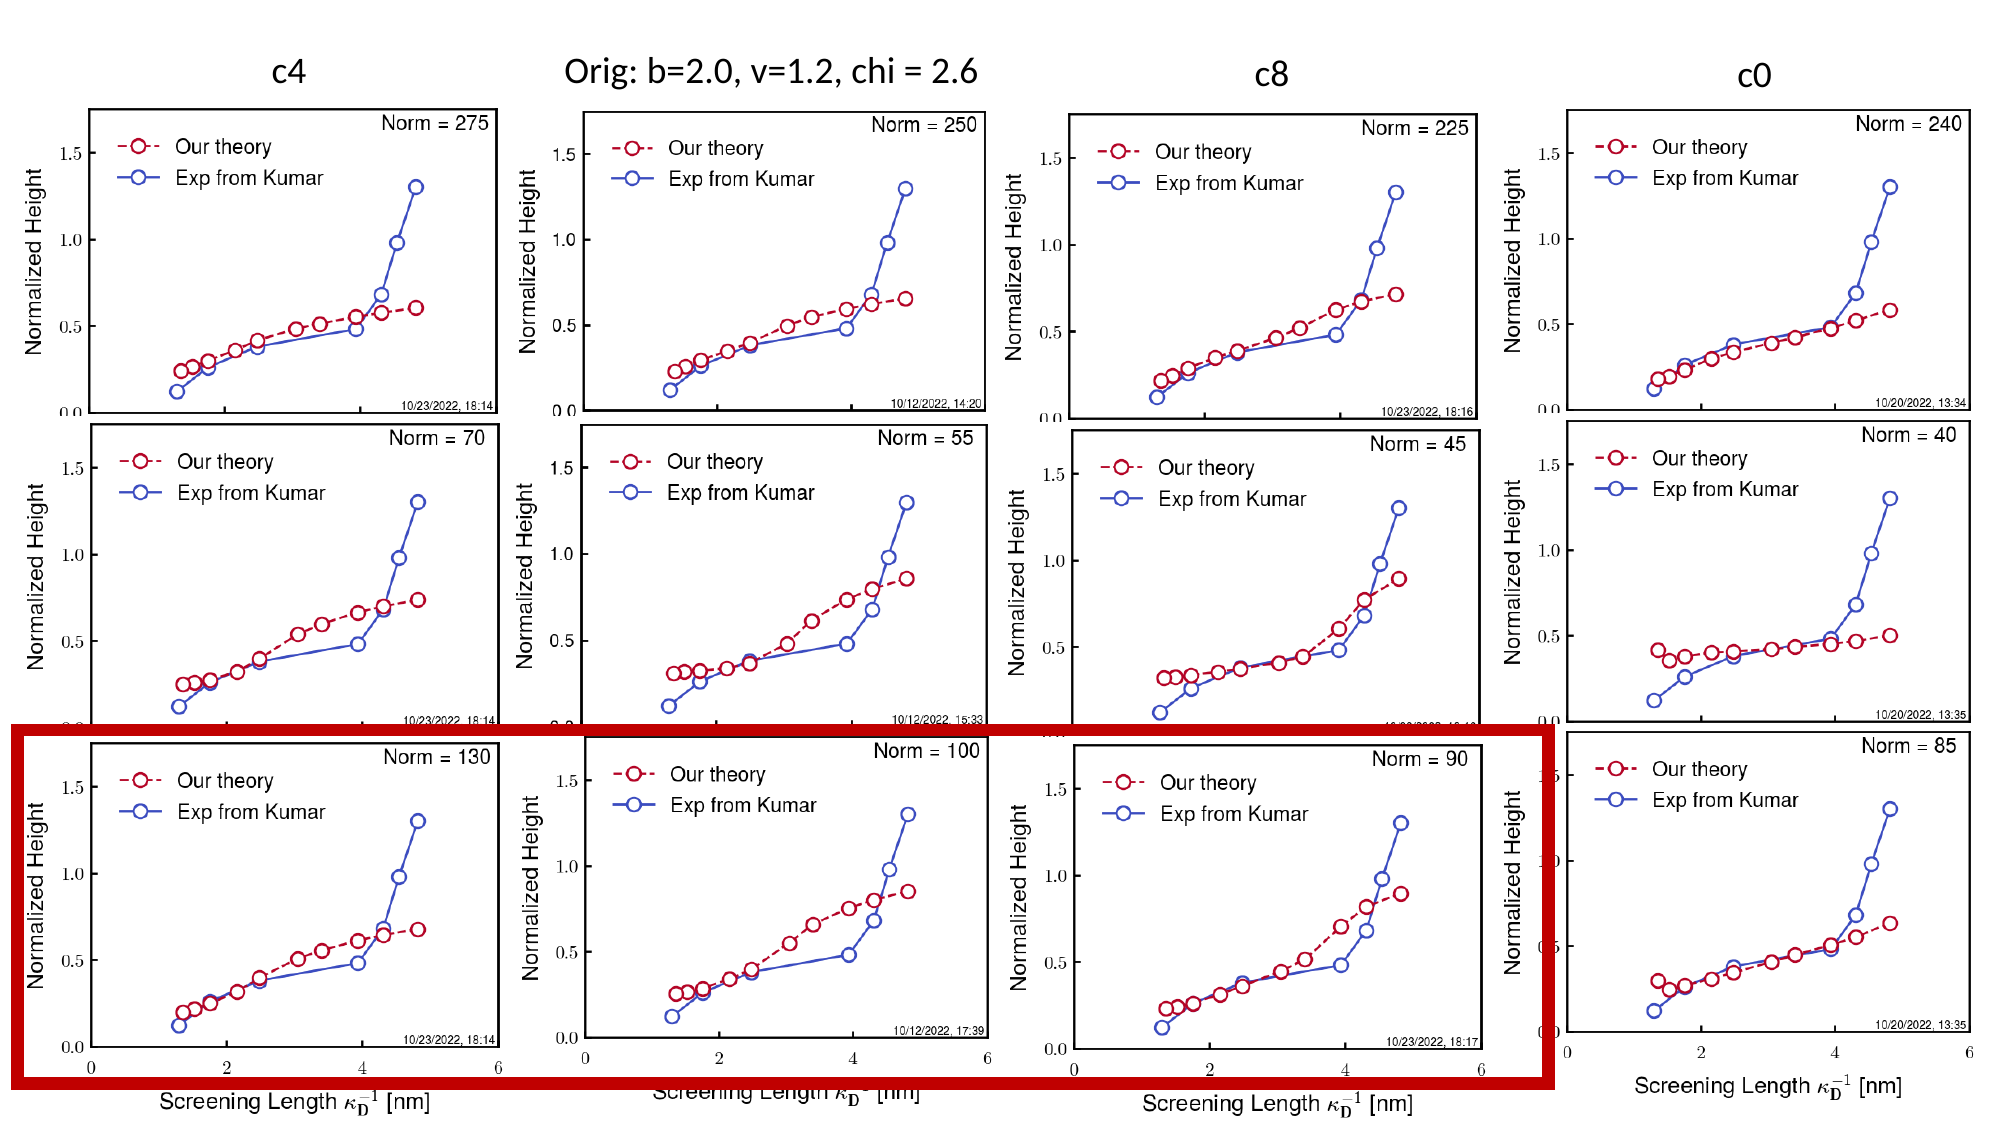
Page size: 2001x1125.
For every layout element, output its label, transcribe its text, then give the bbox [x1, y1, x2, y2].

text_box c4 [256, 38, 322, 99]
text_box [1491, 729, 1496, 1084]
text_box c0 [1722, 43, 1787, 102]
text_box Orig: b=2.0, v=1.2, chi = 2.6 [549, 38, 994, 98]
picture [17, 101, 1493, 1125]
text_box [510, 806, 514, 1084]
picture [1496, 102, 1981, 1110]
text_box c8 [1239, 41, 1305, 102]
